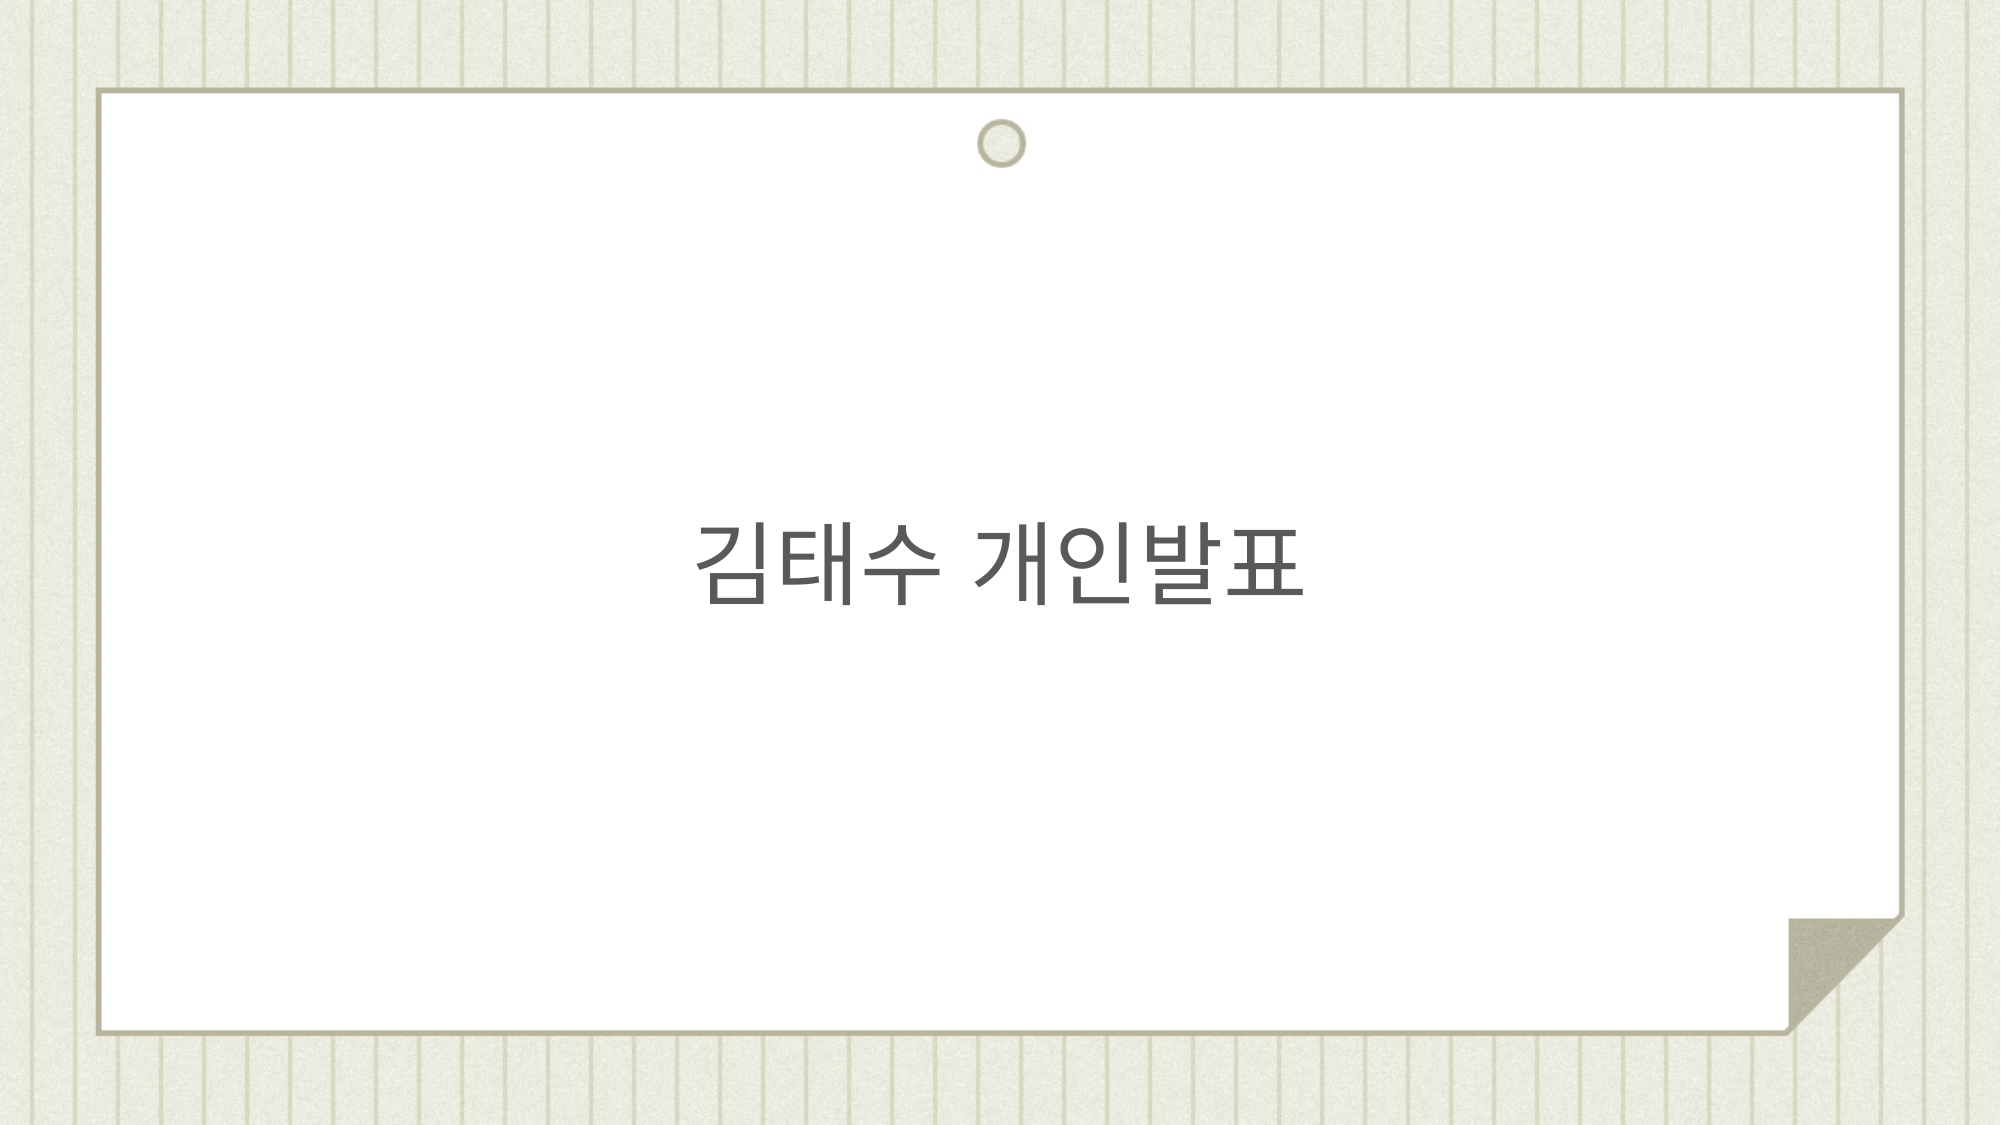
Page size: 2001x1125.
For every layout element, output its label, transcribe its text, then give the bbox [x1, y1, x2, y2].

text_box 김태수 개인발표 [551, 499, 1448, 624]
picture [0, 0, 2001, 1125]
